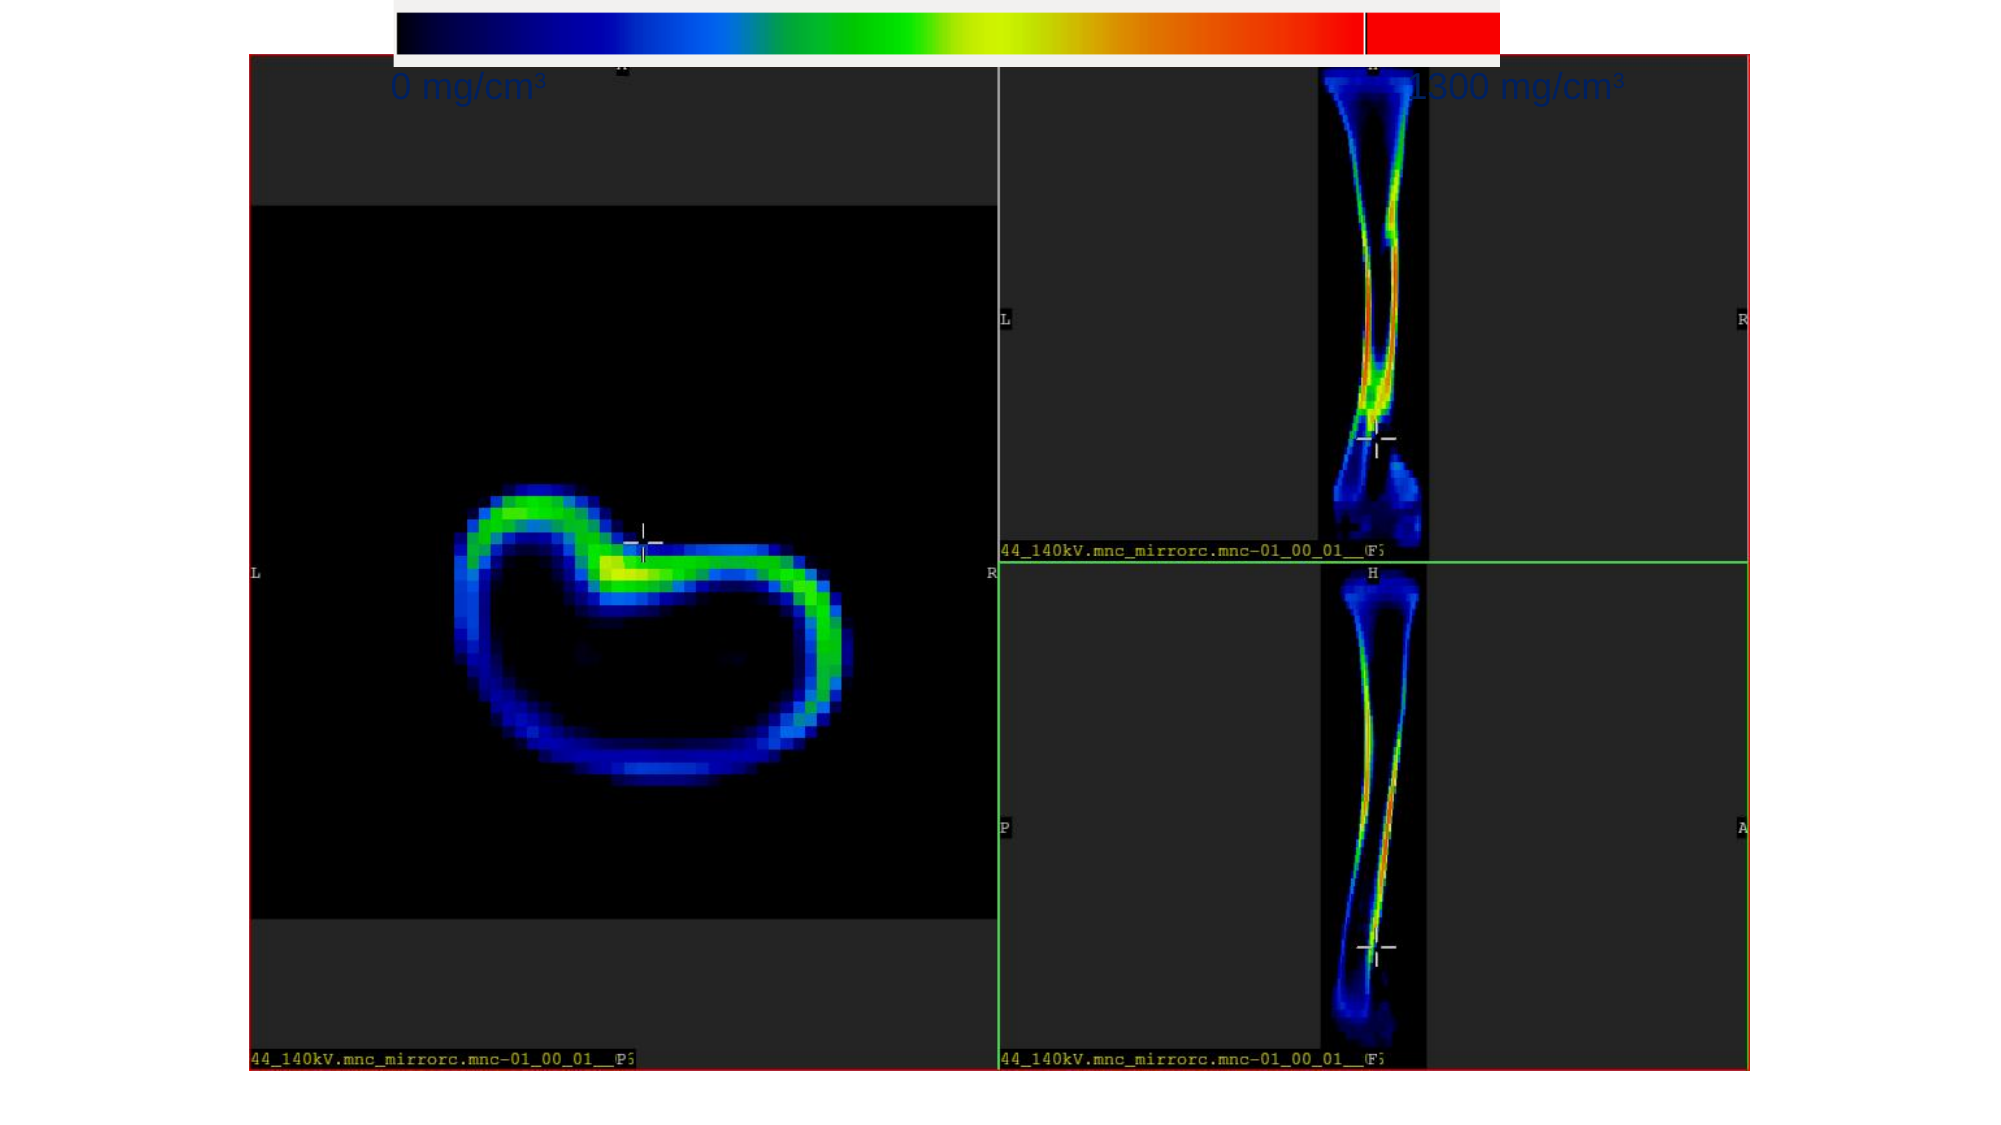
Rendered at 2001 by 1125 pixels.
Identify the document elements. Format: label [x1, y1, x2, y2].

picture [249, 0, 1751, 1071]
